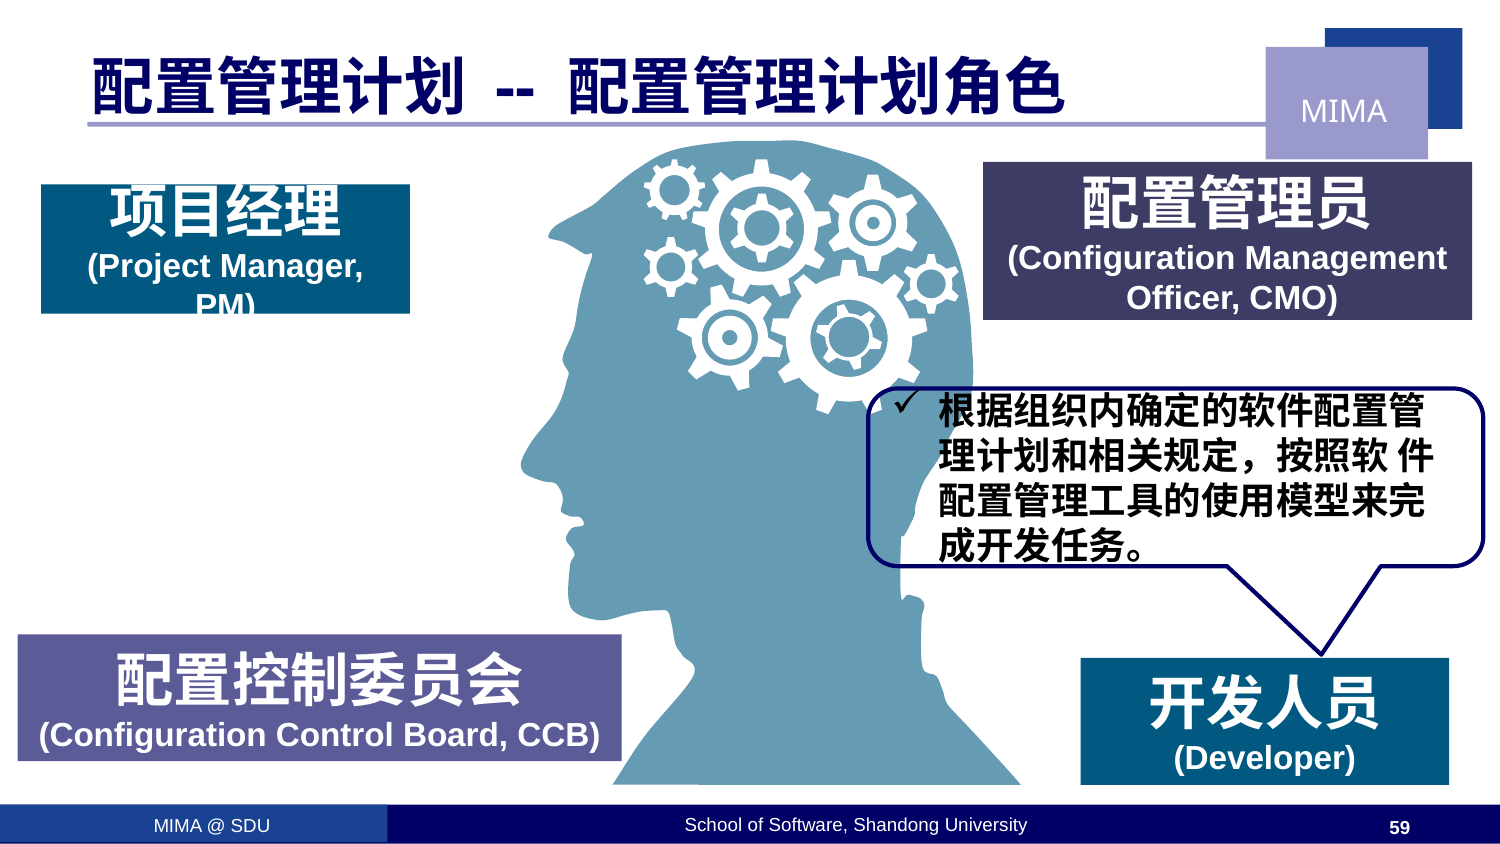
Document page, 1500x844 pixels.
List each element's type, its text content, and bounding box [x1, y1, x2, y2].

text_box [520, 140, 1021, 785]
text_box [691, 159, 832, 297]
text_box 配置管理员 (Configuration Management Officer, CMO) [983, 161, 1473, 320]
text_box [903, 254, 959, 314]
title 配置管理计划 -- 配置管理计划角色 [76, 44, 1291, 125]
text_box [855, 204, 892, 242]
text_box 项目经理 (Project Manager, PM) [41, 184, 410, 314]
text_box 根据组织内确定的软件配置管理计划和相关规定，按照软 件配置管理工具的使用模型来完成开发任务。 [866, 386, 1486, 657]
text_box [676, 284, 783, 391]
text_box [643, 237, 699, 297]
text_box [643, 159, 706, 221]
text_box [828, 174, 918, 271]
text_box [816, 304, 882, 370]
text_box 开发人员 (Developer) [1080, 657, 1450, 785]
text_box [770, 259, 928, 415]
text_box 配置控制委员会 (Configuration Control Board, CCB) [17, 634, 622, 762]
text_box [730, 193, 794, 263]
text_box [707, 315, 752, 360]
